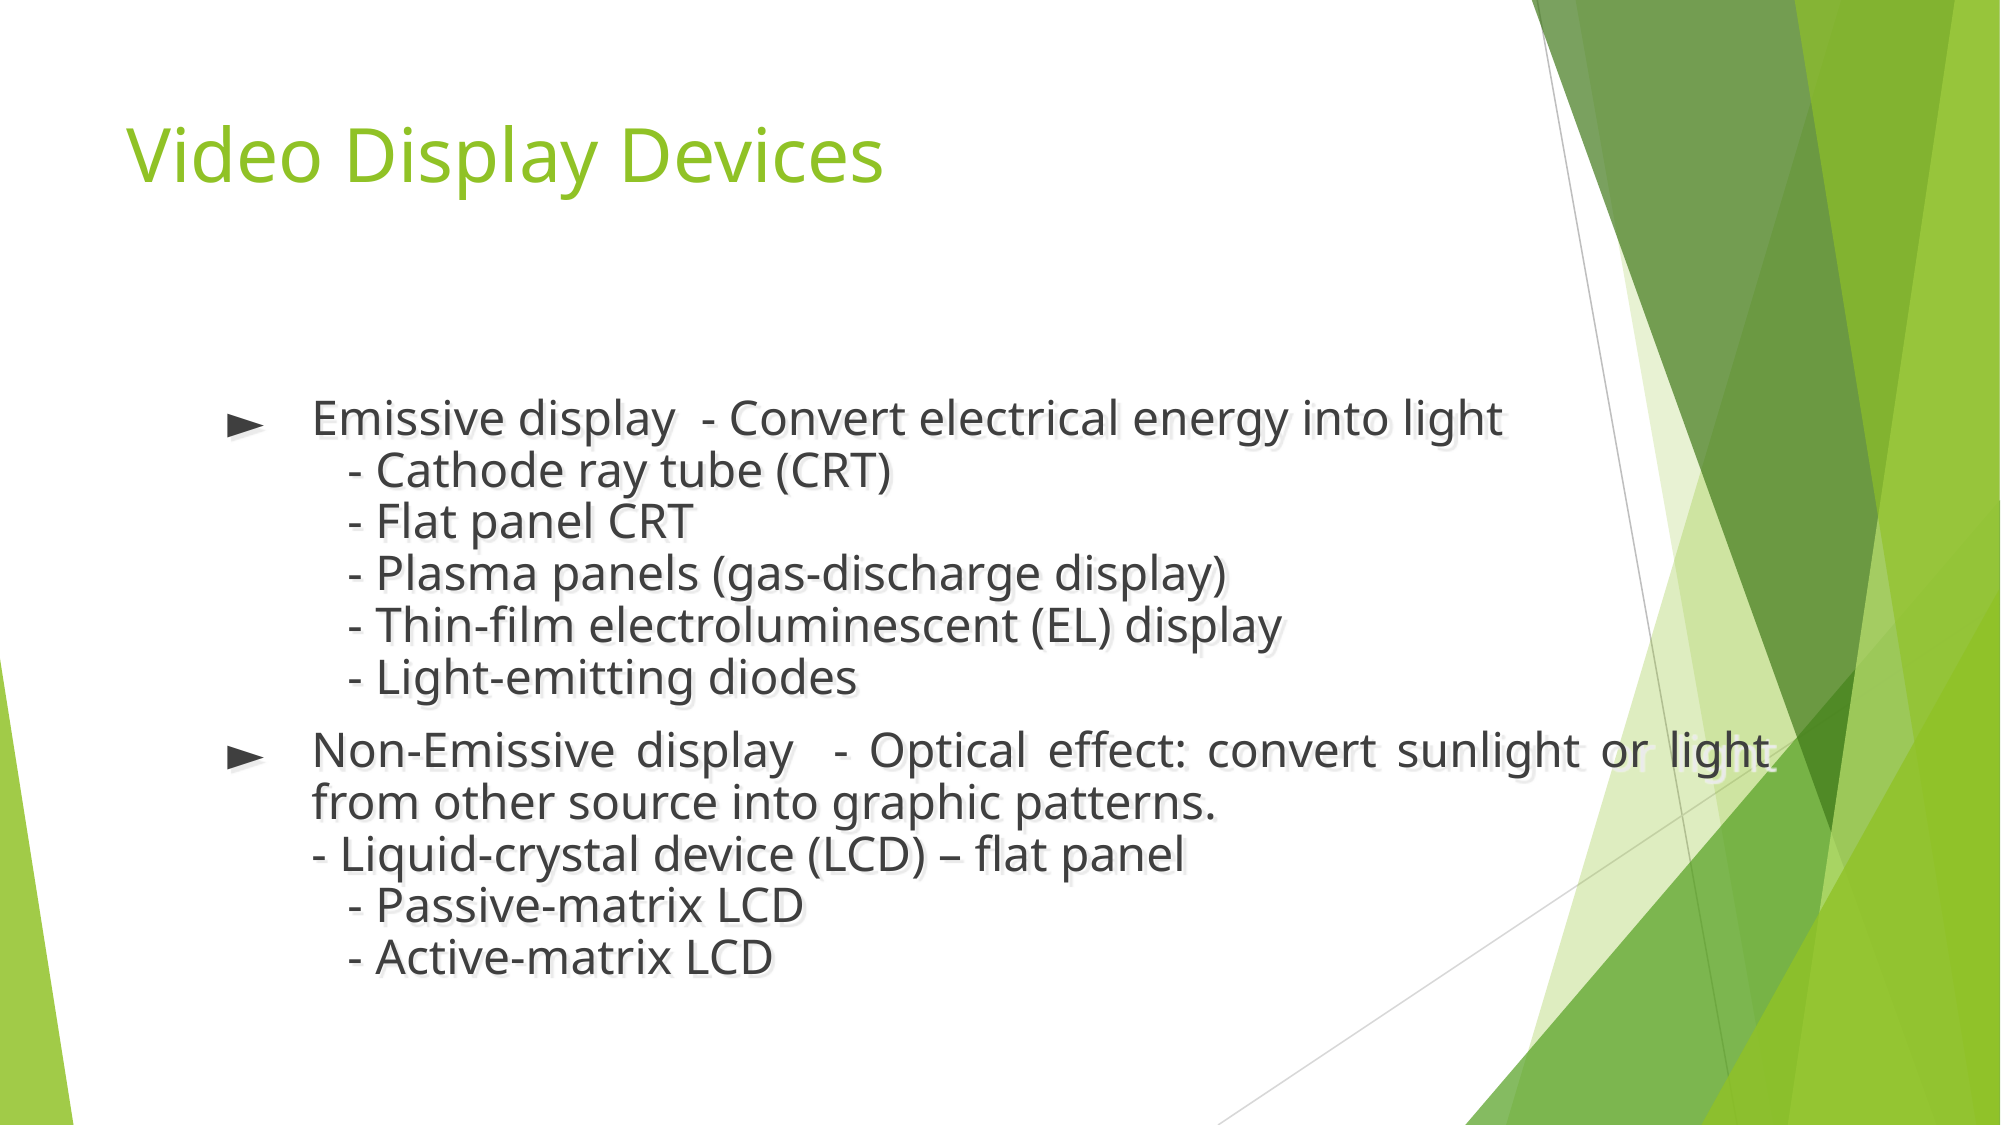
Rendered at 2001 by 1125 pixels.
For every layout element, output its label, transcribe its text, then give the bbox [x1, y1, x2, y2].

list Emissive display - Convert electrical energy into light - Cathode ray tube (CRT) - Flat panel CRT - Plasma panels (gas-discharge display) - Thin-film electroluminescent (EL) display - Light-emitting diodes Non-Emissive display - Optical effect: convert sunlight or light from other source into graphic patterns. - Liquid-crystal device (LCD) – flat panel - Passive-matrix LCD - Active-matrix LCD [212, 324, 1788, 1033]
title Video Display Devices [111, 99, 1522, 317]
